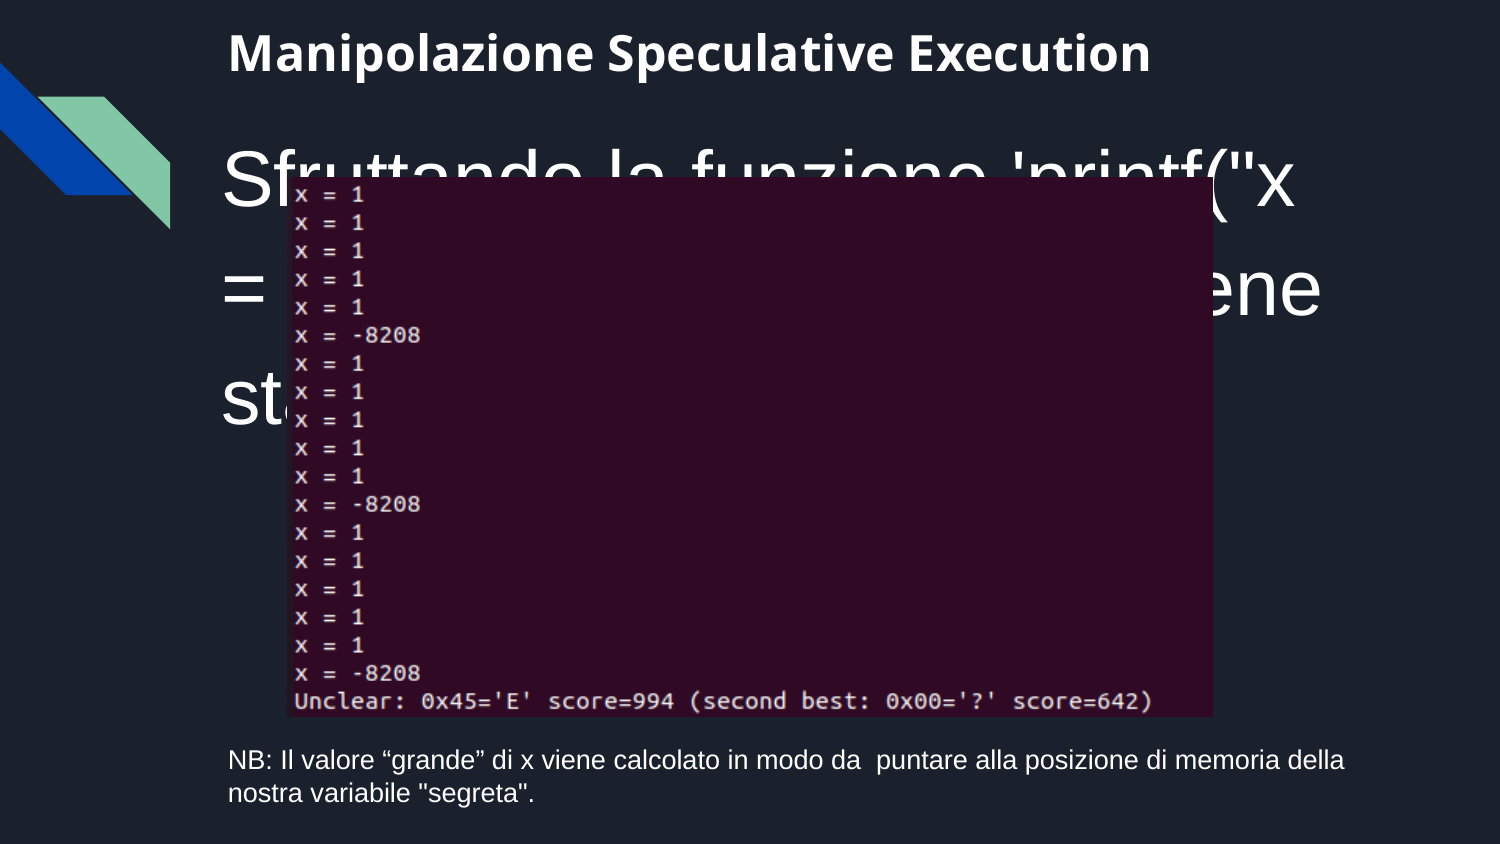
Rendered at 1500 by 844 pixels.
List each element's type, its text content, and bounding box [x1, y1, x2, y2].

list Sfruttando la funzione 'printf("x = %d\n", x);' il valore di 'x' viene stampato ad ogni iterazione. [206, 98, 1374, 549]
picture [287, 177, 1213, 717]
text_box NB: Il valore “grande” di x viene calcolato in modo da puntare alla posizione di memoria della nostra variabile "segreta". [212, 727, 1368, 765]
title Manipolazione Speculative Execution [212, 6, 1368, 98]
